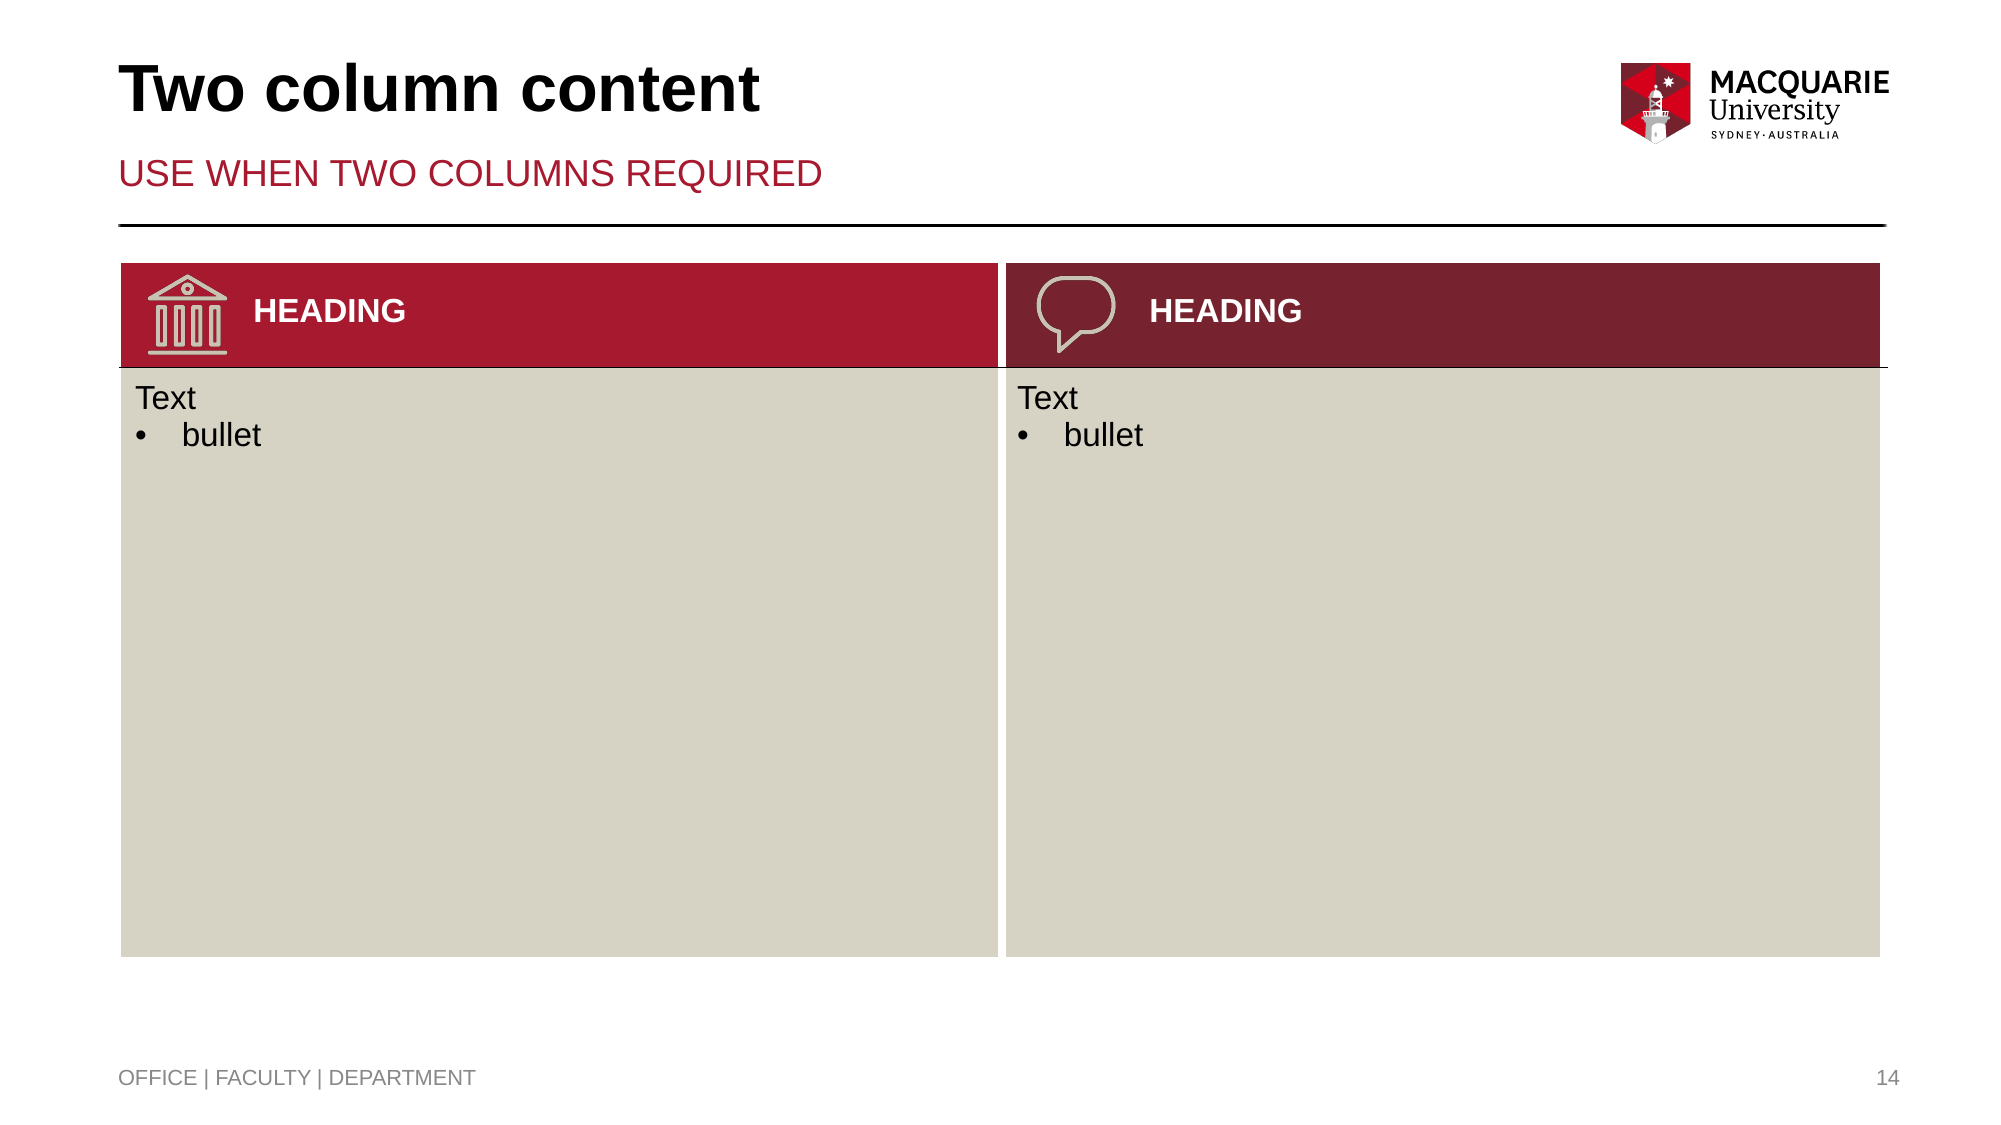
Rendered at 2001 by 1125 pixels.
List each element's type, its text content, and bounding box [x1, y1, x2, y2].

table_cell Text bullet [121, 368, 998, 957]
picture [1586, 35, 1922, 168]
picture [147, 274, 229, 356]
title Two column content [118, 45, 1506, 149]
footer OFFICE | FACULTY | DEPARTMENT [118, 1046, 1001, 1107]
list USE WHEN TWO COLUMNS REQUIRED [118, 149, 1520, 222]
table_header HEADING [1006, 263, 1880, 367]
table_header HEADING [121, 263, 998, 367]
picture [1035, 274, 1117, 356]
table_cell Text bullet [1006, 368, 1880, 957]
slide_number ‹#› [1433, 1046, 1900, 1107]
